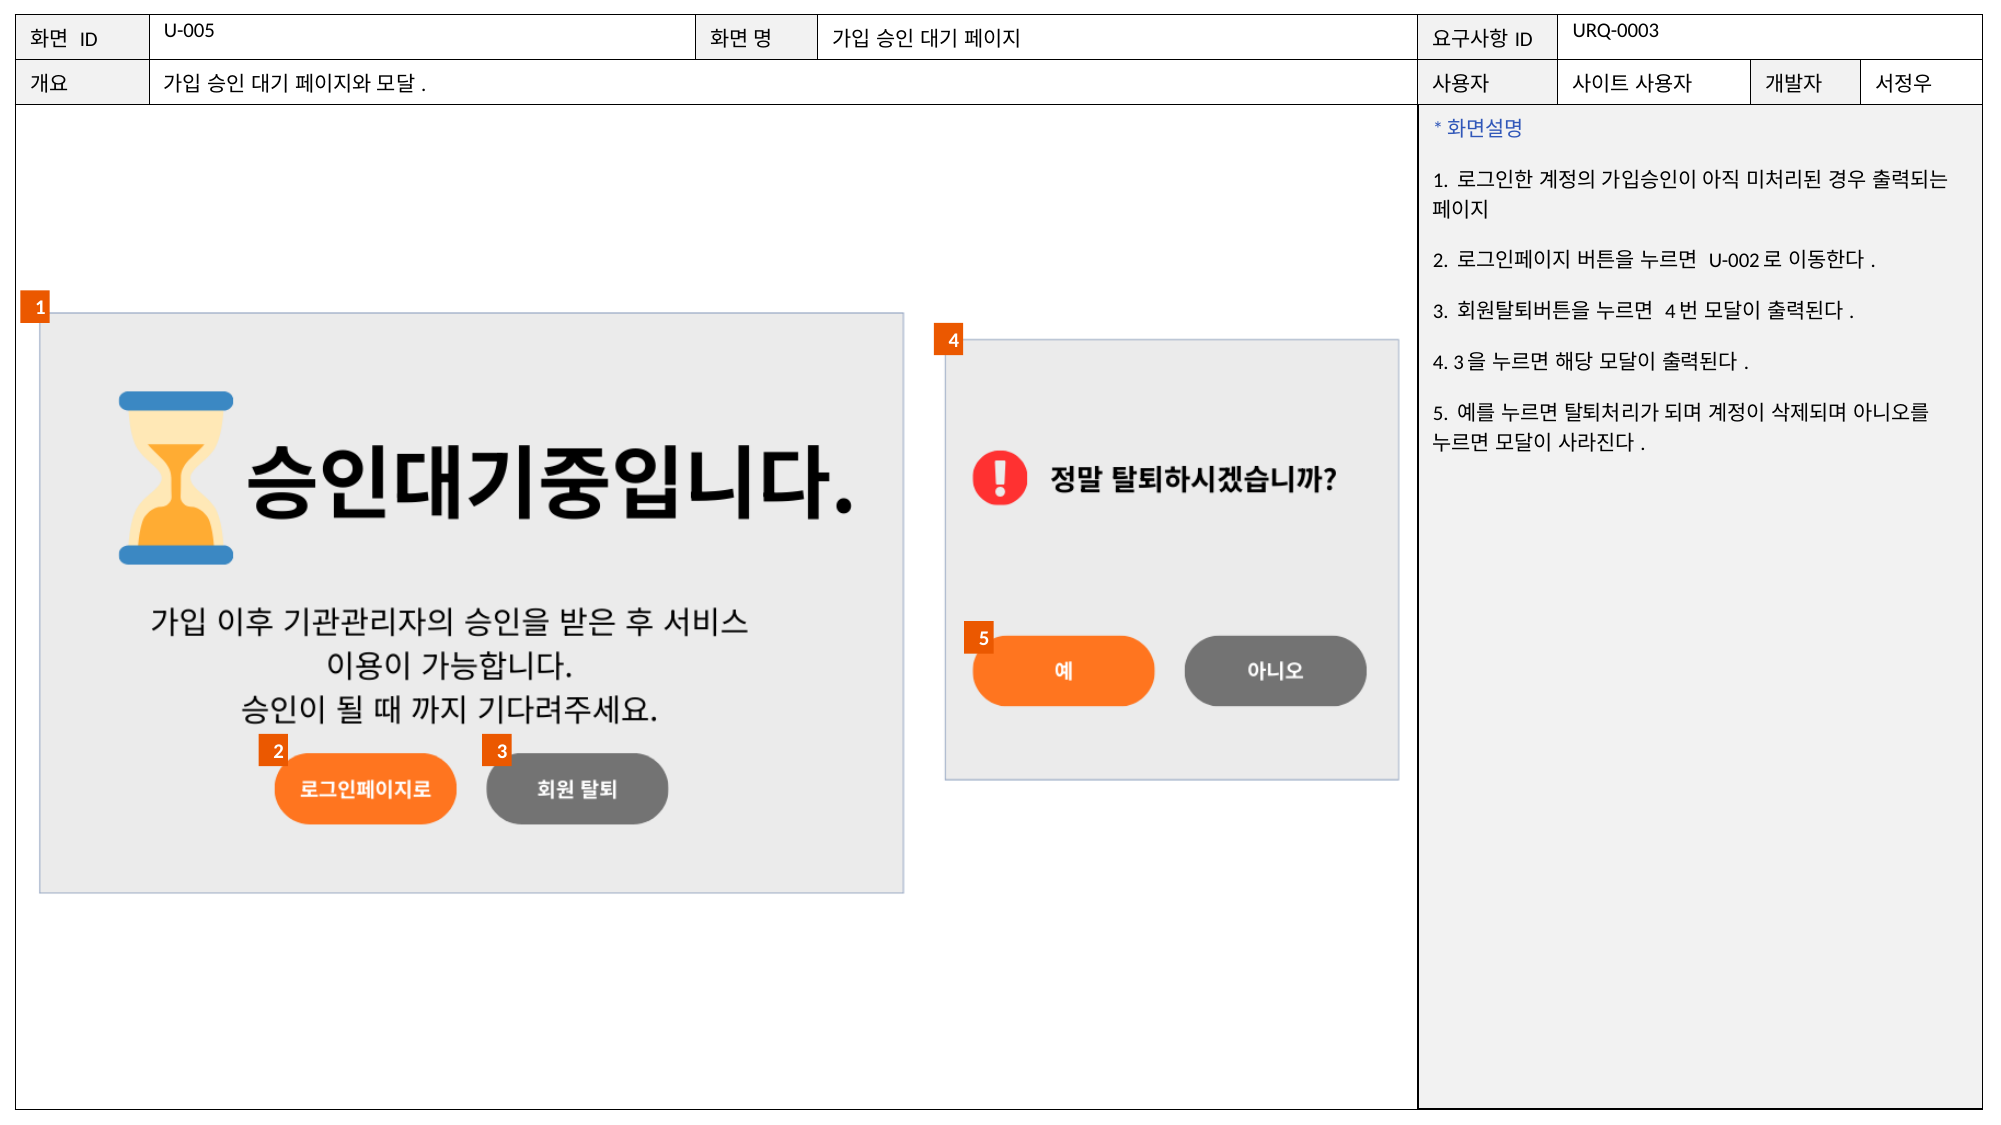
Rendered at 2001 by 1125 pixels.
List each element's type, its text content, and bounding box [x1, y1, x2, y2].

picture [34, 306, 1414, 900]
table_header URQ-0003 [1558, 15, 1982, 59]
table_cell [16, 105, 1417, 1109]
table_header U-005 [150, 15, 695, 59]
table_header 화면 ID [16, 15, 149, 59]
table_cell 사이트 사용자 [1558, 60, 1750, 104]
table_cell 서정우 [1861, 60, 1982, 104]
table_header 요구사항ID [1418, 15, 1557, 59]
table_header 화면 명 [696, 15, 817, 59]
table_cell 개요 [16, 60, 149, 104]
table_cell 개발자 [1751, 60, 1860, 104]
table_cell 가입 승인 대기 페이지와 모달. [150, 60, 1417, 104]
table_cell *화면설명 1. 로그인한 계정의 가입승인이 아직 미처리된 경우 출력되는 페이지 2. 로그인페이지 버튼을 누르면 U-002로 이동한다. 3. 회원탈퇴버튼을 누르면 4번 모달이 출력된다. 4. 3을 누르면 해당 모달이 출력된다. 5. 예를 누르면 탈퇴처리가 되며 계정이 삭제되며 아니오를 누르면 모달이 사라진다. [1419, 105, 1982, 1108]
text_box 1 [19, 289, 51, 324]
table_cell 사용자 [1418, 60, 1557, 104]
table_header 가입 승인 대기 페이지 [818, 15, 1417, 59]
